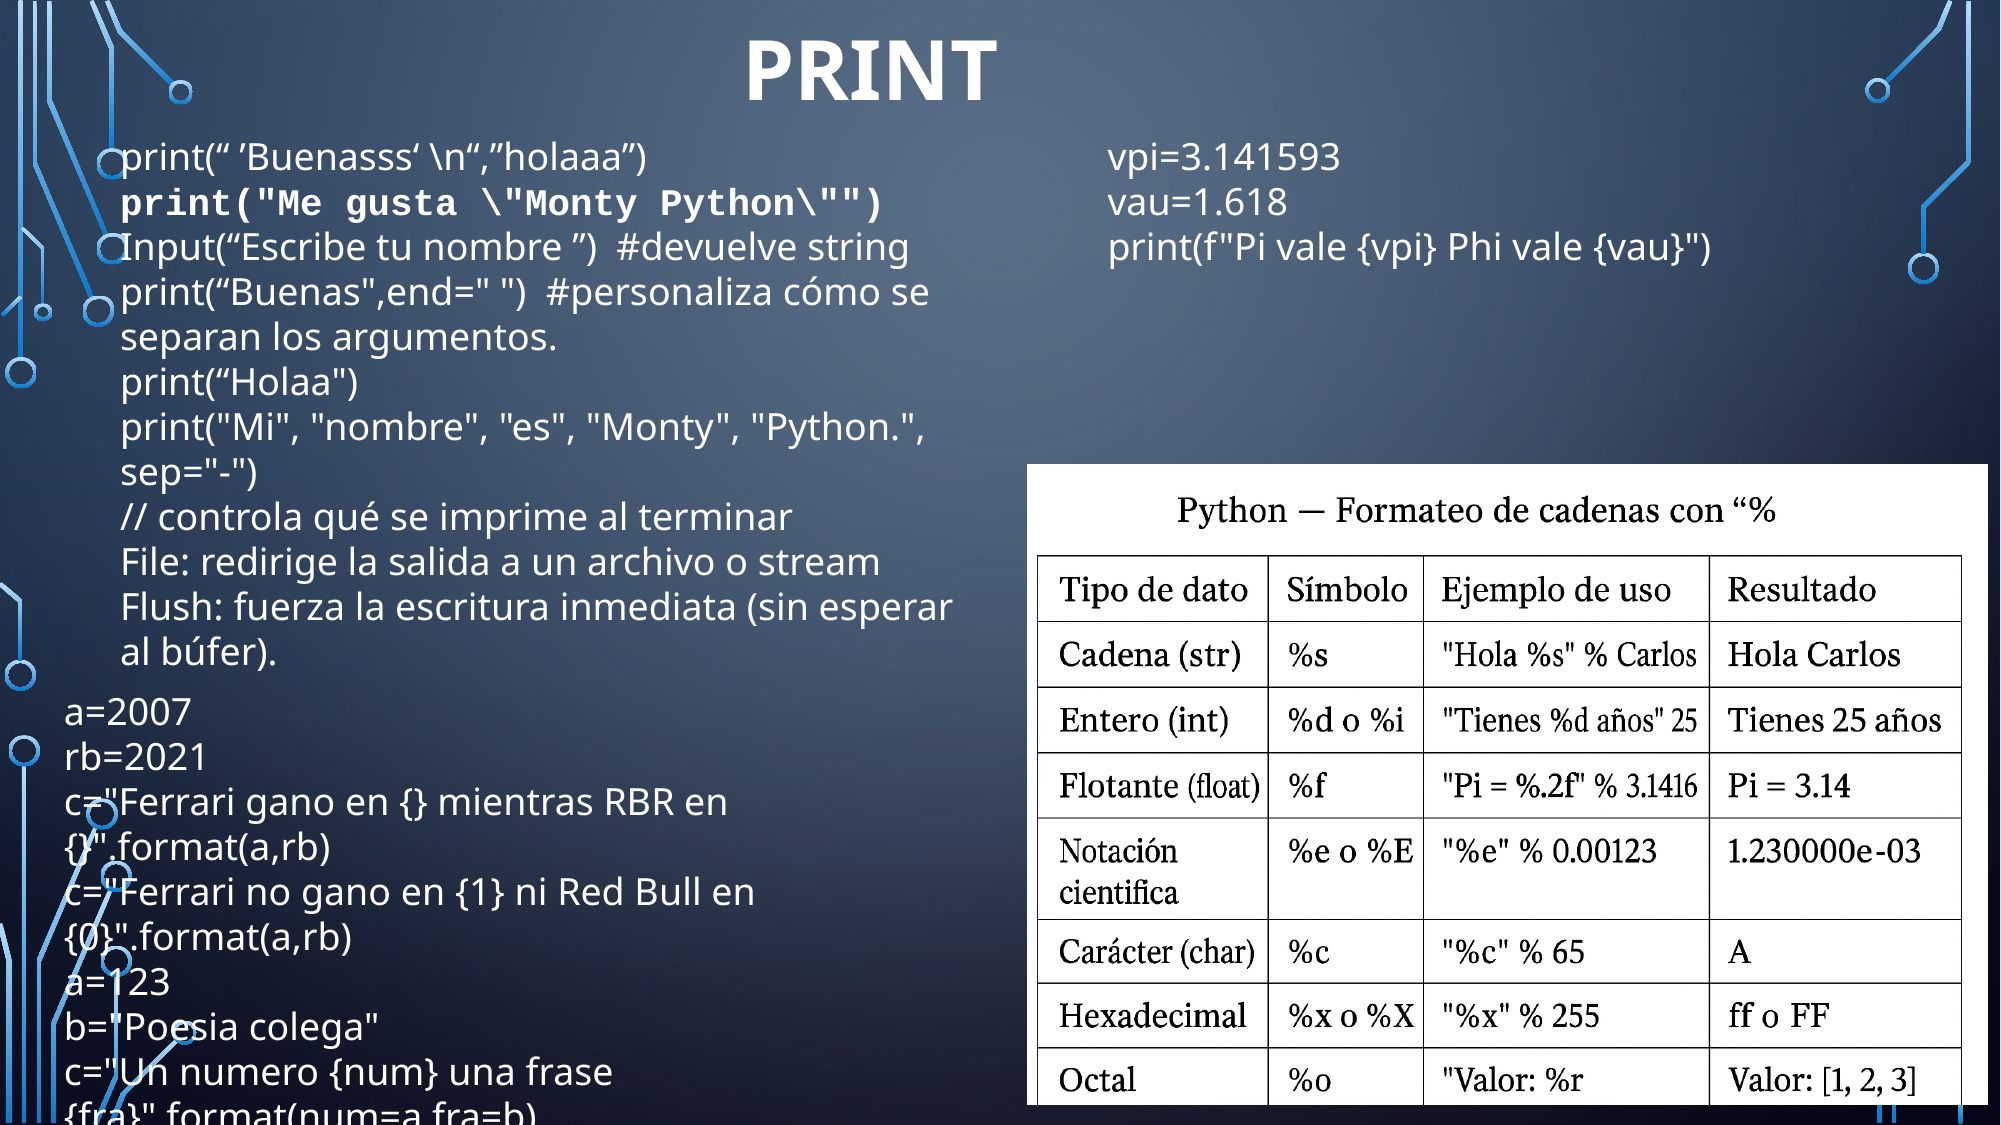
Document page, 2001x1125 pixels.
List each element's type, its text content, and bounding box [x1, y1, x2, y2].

text_box PRINT [727, 9, 1679, 125]
picture [1027, 464, 1988, 1105]
text_box print(“ ’Buenasss‘ \n“,”holaaa”) print("Me gusta \"Monty Python\"") Input(“Escribe tu nombre ”) #devuelve string print(“Buenas",end=" ") #personaliza cómo se separan los argumentos. print(“Holaa") print("Mi", "nombre", "es", "Monty", "Python.", sep="-") // controla qué se imprime al terminar File: redirige la salida a un archivo o stream Flush: fuerza la escritura inmediata (sin esperar al búfer). [105, 125, 1000, 680]
text_box vpi=3.141593 vau=1.618 print(f"Pi vale {vpi} Phi vale {vau}") [1092, 125, 1730, 276]
text_box a=2007 rb=2021 c="Ferrari gano en {} mientras RBR en {}".format(a,rb) c="Ferrari no gano en {1} ni Red Bull en {0}".format(a,rb) a=123 b="Poesia colega" c="Un numero {num} una frase {fra}".format(num=a,fra=b) print(c) [49, 680, 1000, 1125]
